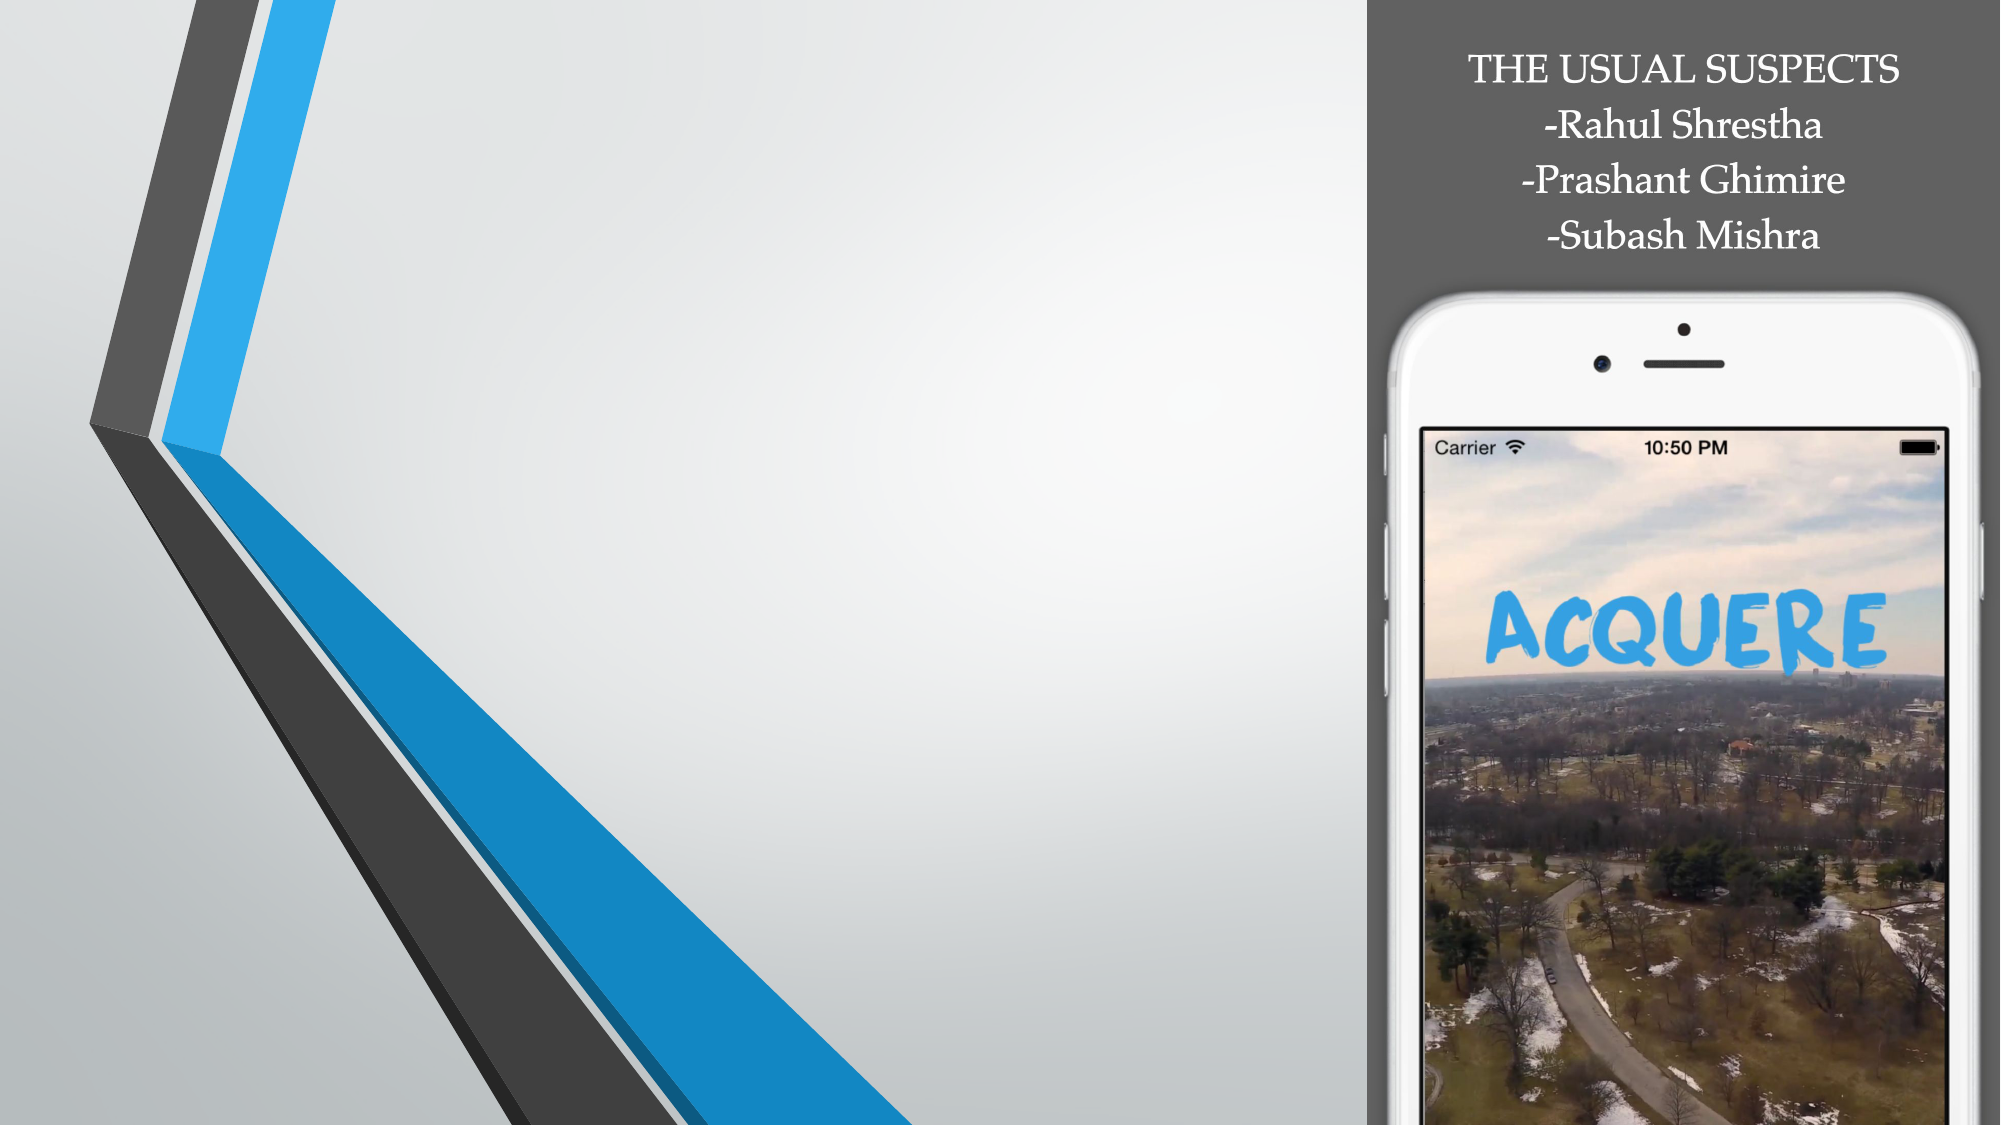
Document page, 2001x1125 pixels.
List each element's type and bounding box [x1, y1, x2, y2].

picture [1366, 0, 2000, 1125]
